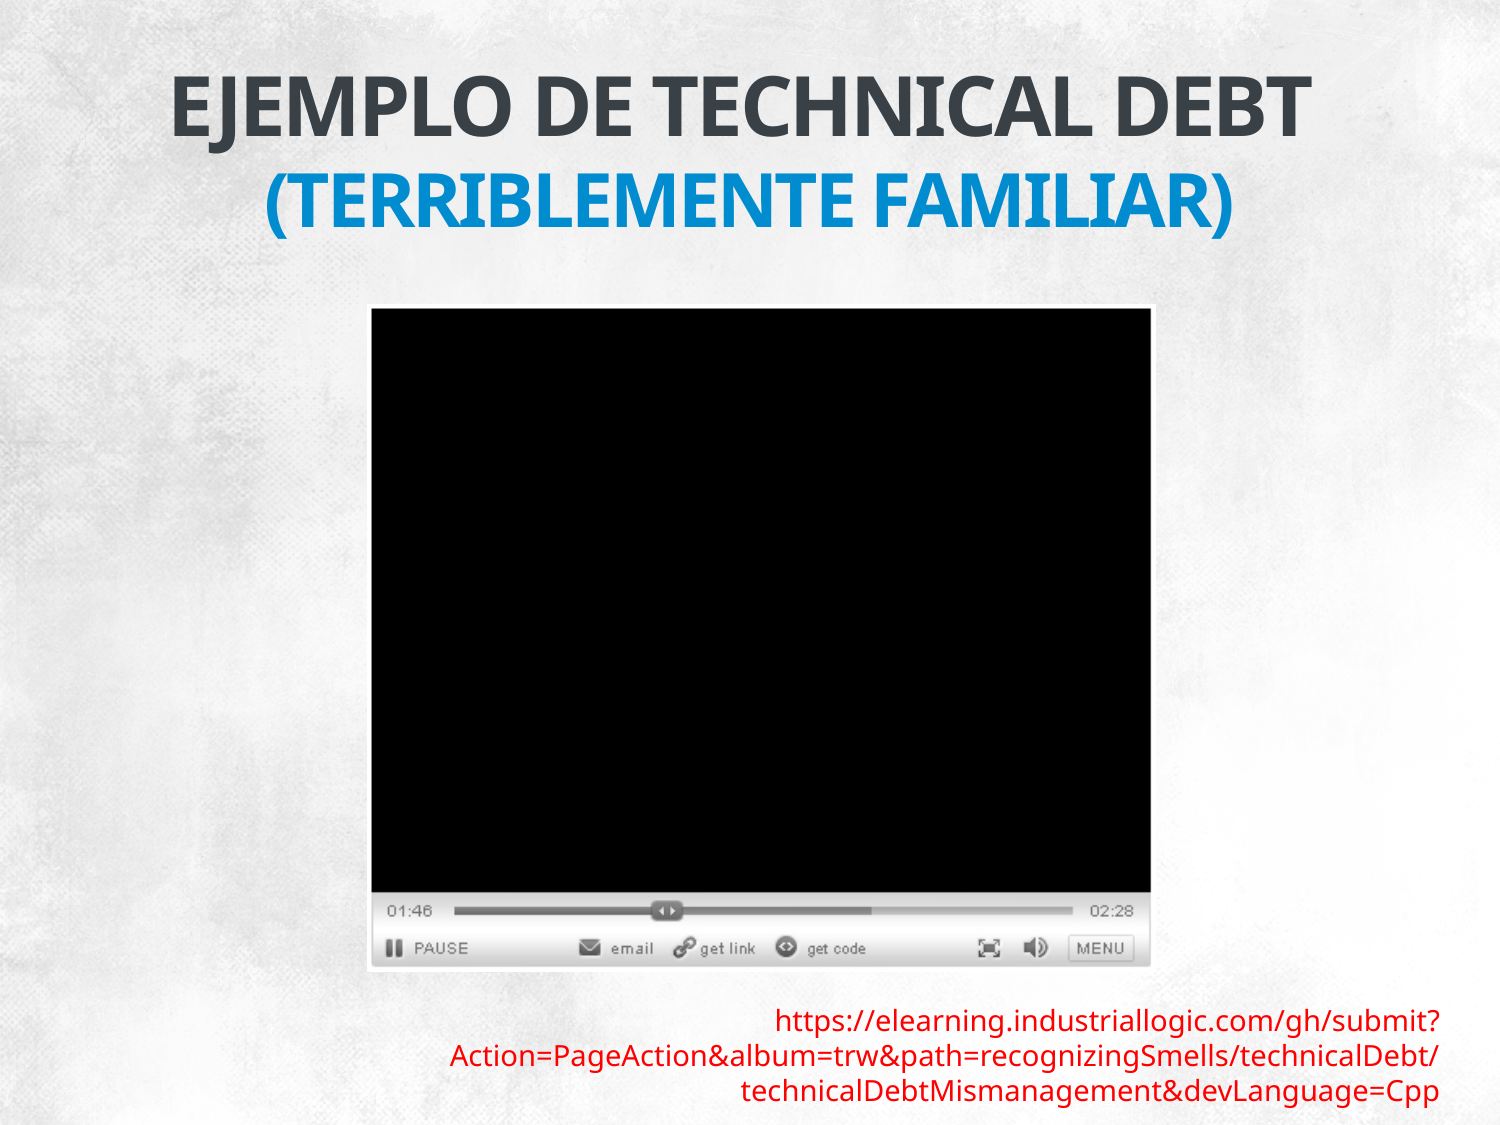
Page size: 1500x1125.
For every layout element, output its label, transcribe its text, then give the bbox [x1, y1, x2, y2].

picture [0, 0, 1500, 1125]
text_box https://elearning.industriallogic.com/gh/submit?Action=PageAction&album=trw&path=recognizingSmells/technicalDebt/technicalDebtMismanagement&devLanguage=Cpp [67, 995, 1456, 1115]
title EJEMPLO DE TECHNICAL DEBT (TERRIBLEMENTE FAMILIAR) [75, 47, 1425, 249]
